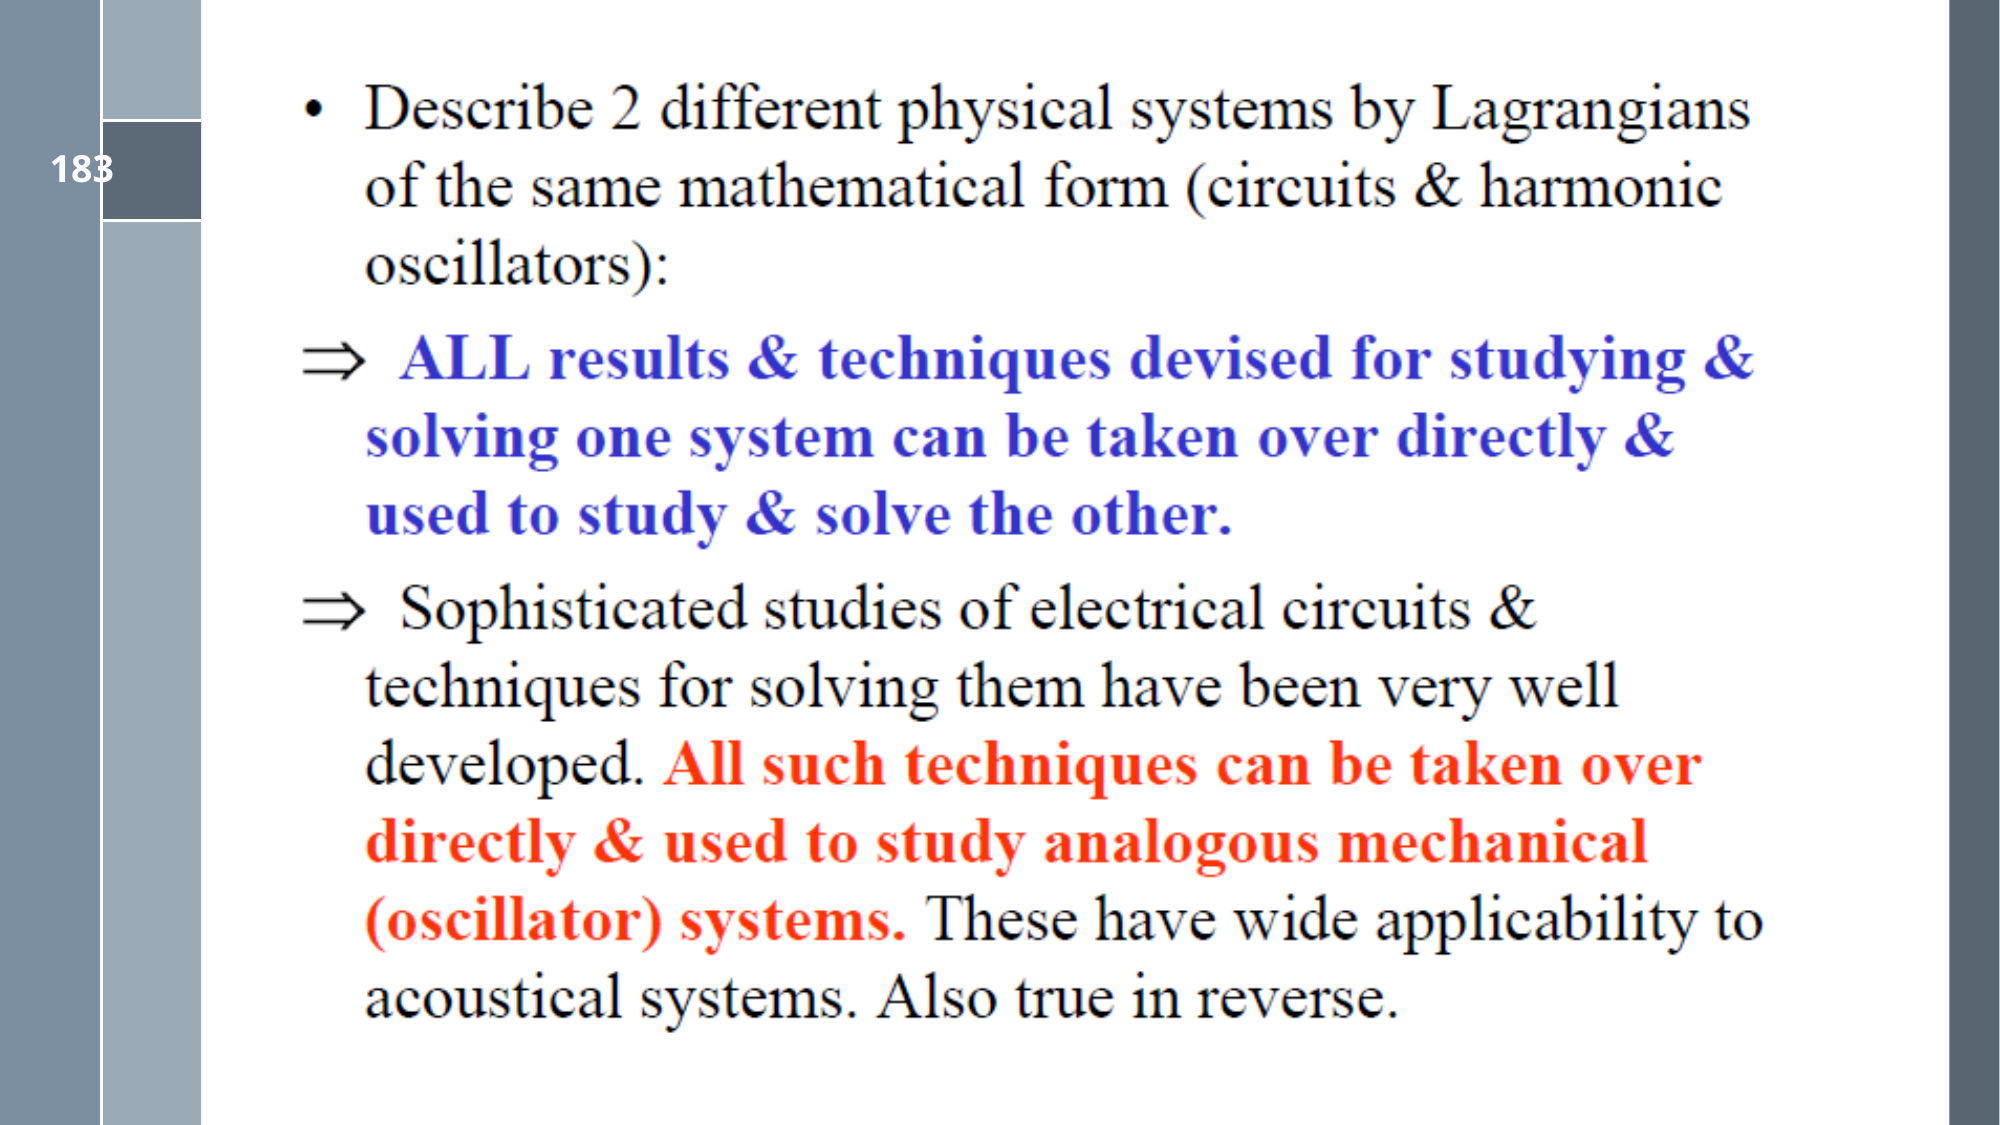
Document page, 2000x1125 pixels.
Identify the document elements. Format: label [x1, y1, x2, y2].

picture [253, 37, 1838, 1075]
